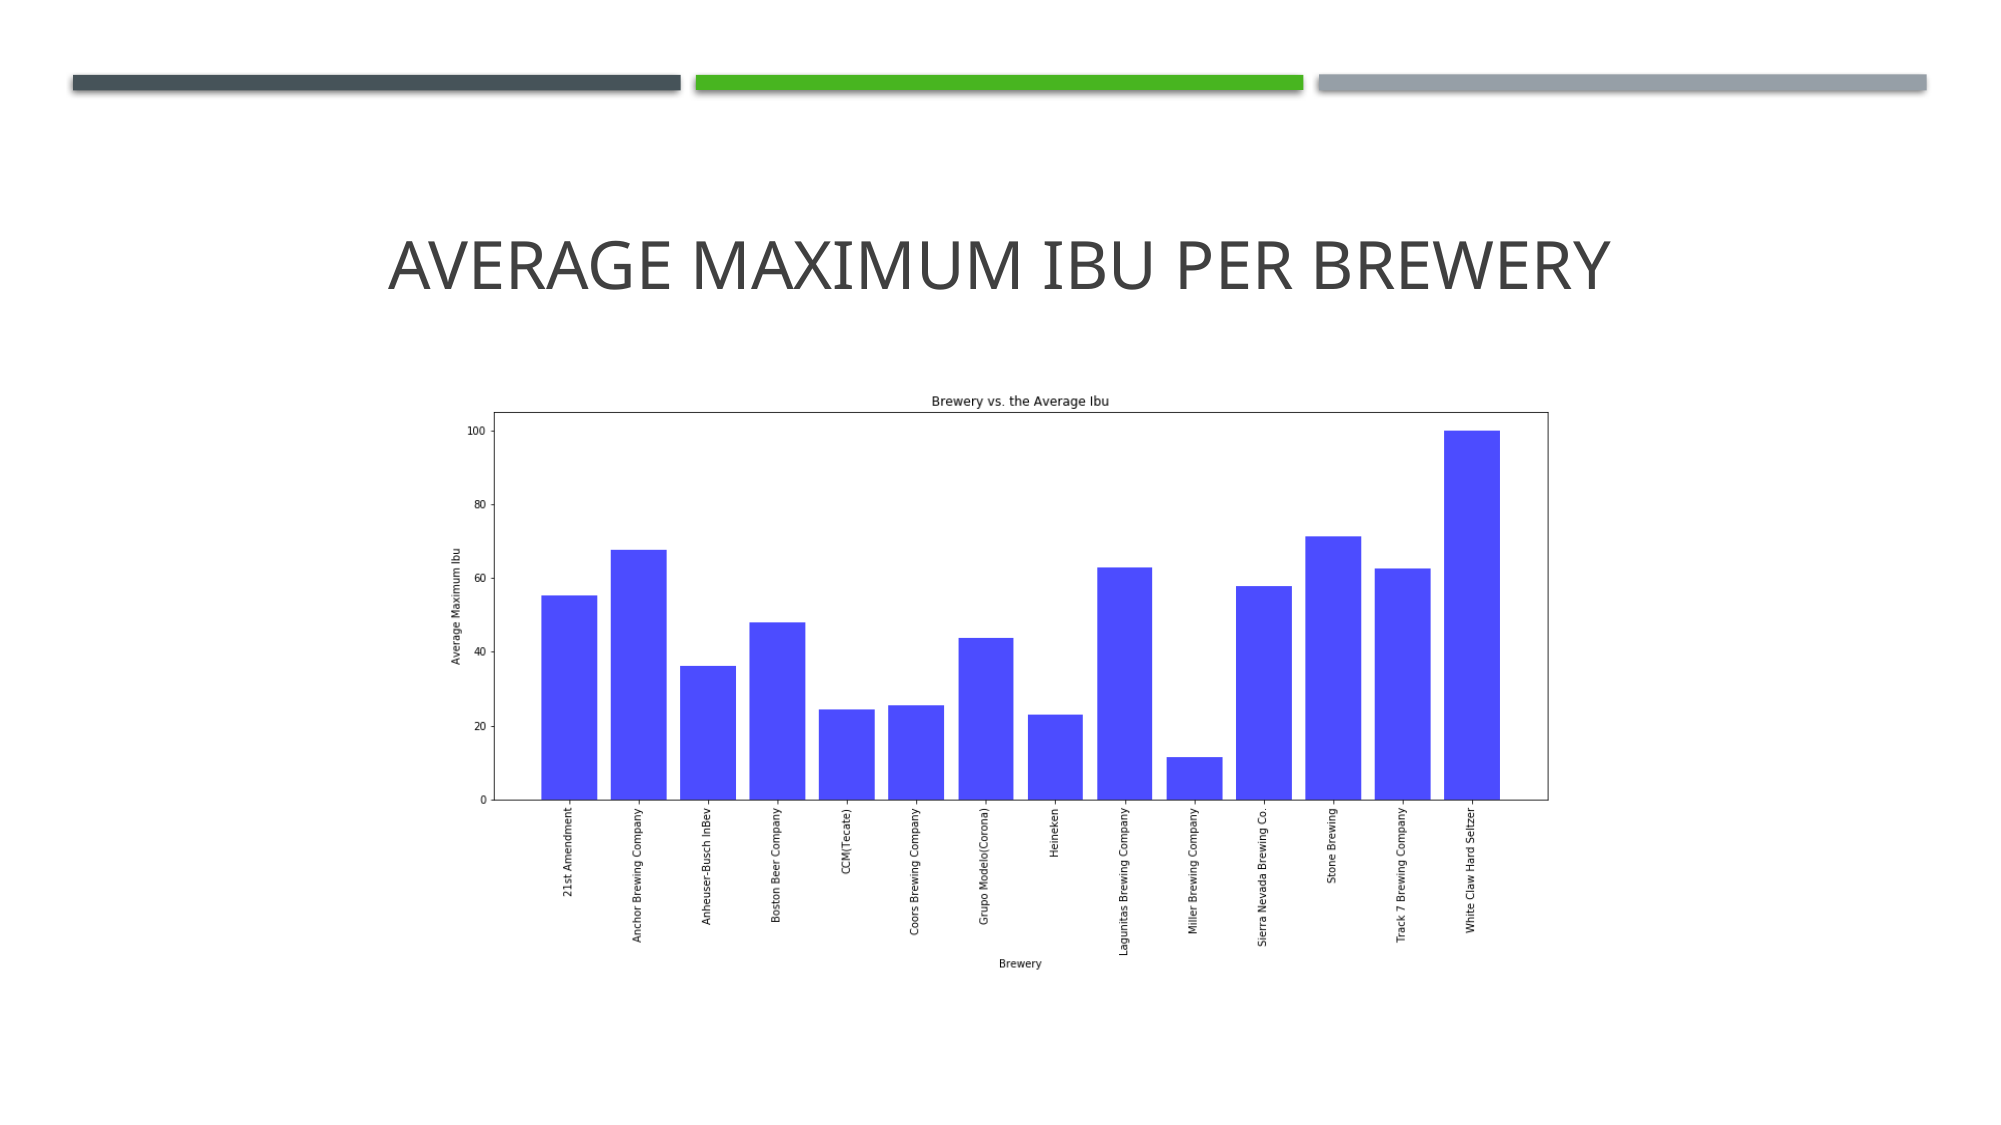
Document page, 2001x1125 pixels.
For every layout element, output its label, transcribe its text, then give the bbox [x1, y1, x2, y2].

title Average Maximum ibu per Brewery [95, 115, 1905, 311]
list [440, 383, 1560, 981]
